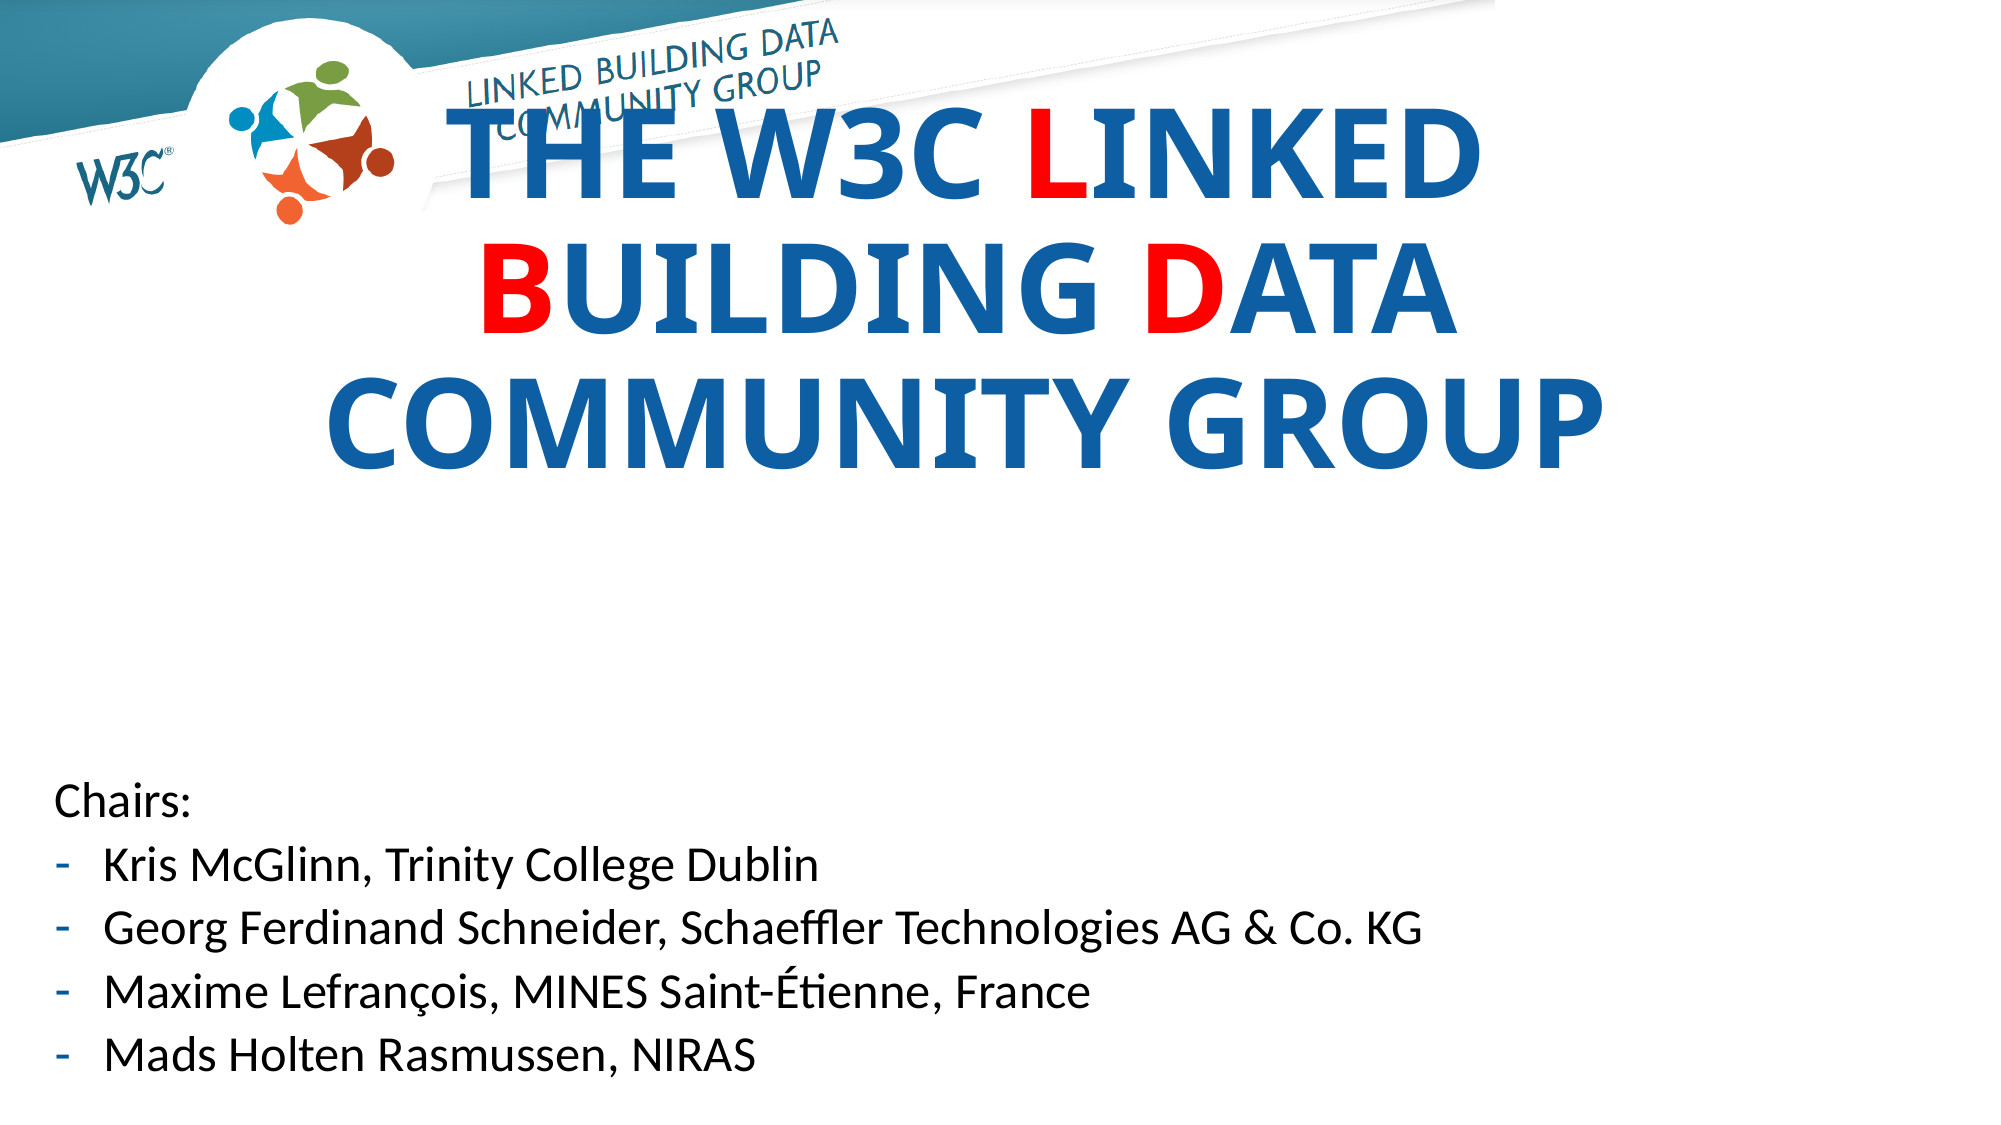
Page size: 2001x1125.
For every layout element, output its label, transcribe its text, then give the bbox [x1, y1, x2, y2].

title The W3C Linked Building Data Community Group [228, 184, 1703, 504]
picture [0, 0, 1495, 273]
subtitle Chairs: Kris McGlinn, Trinity College Dublin Georg Ferdinand Schneider, Schaeffler Technologies AG & Co. KG Maxime Lefrançois, MINES Saint-Étienne, France Mads Holten Rasmussen, NIRAS [22, 766, 1770, 1095]
